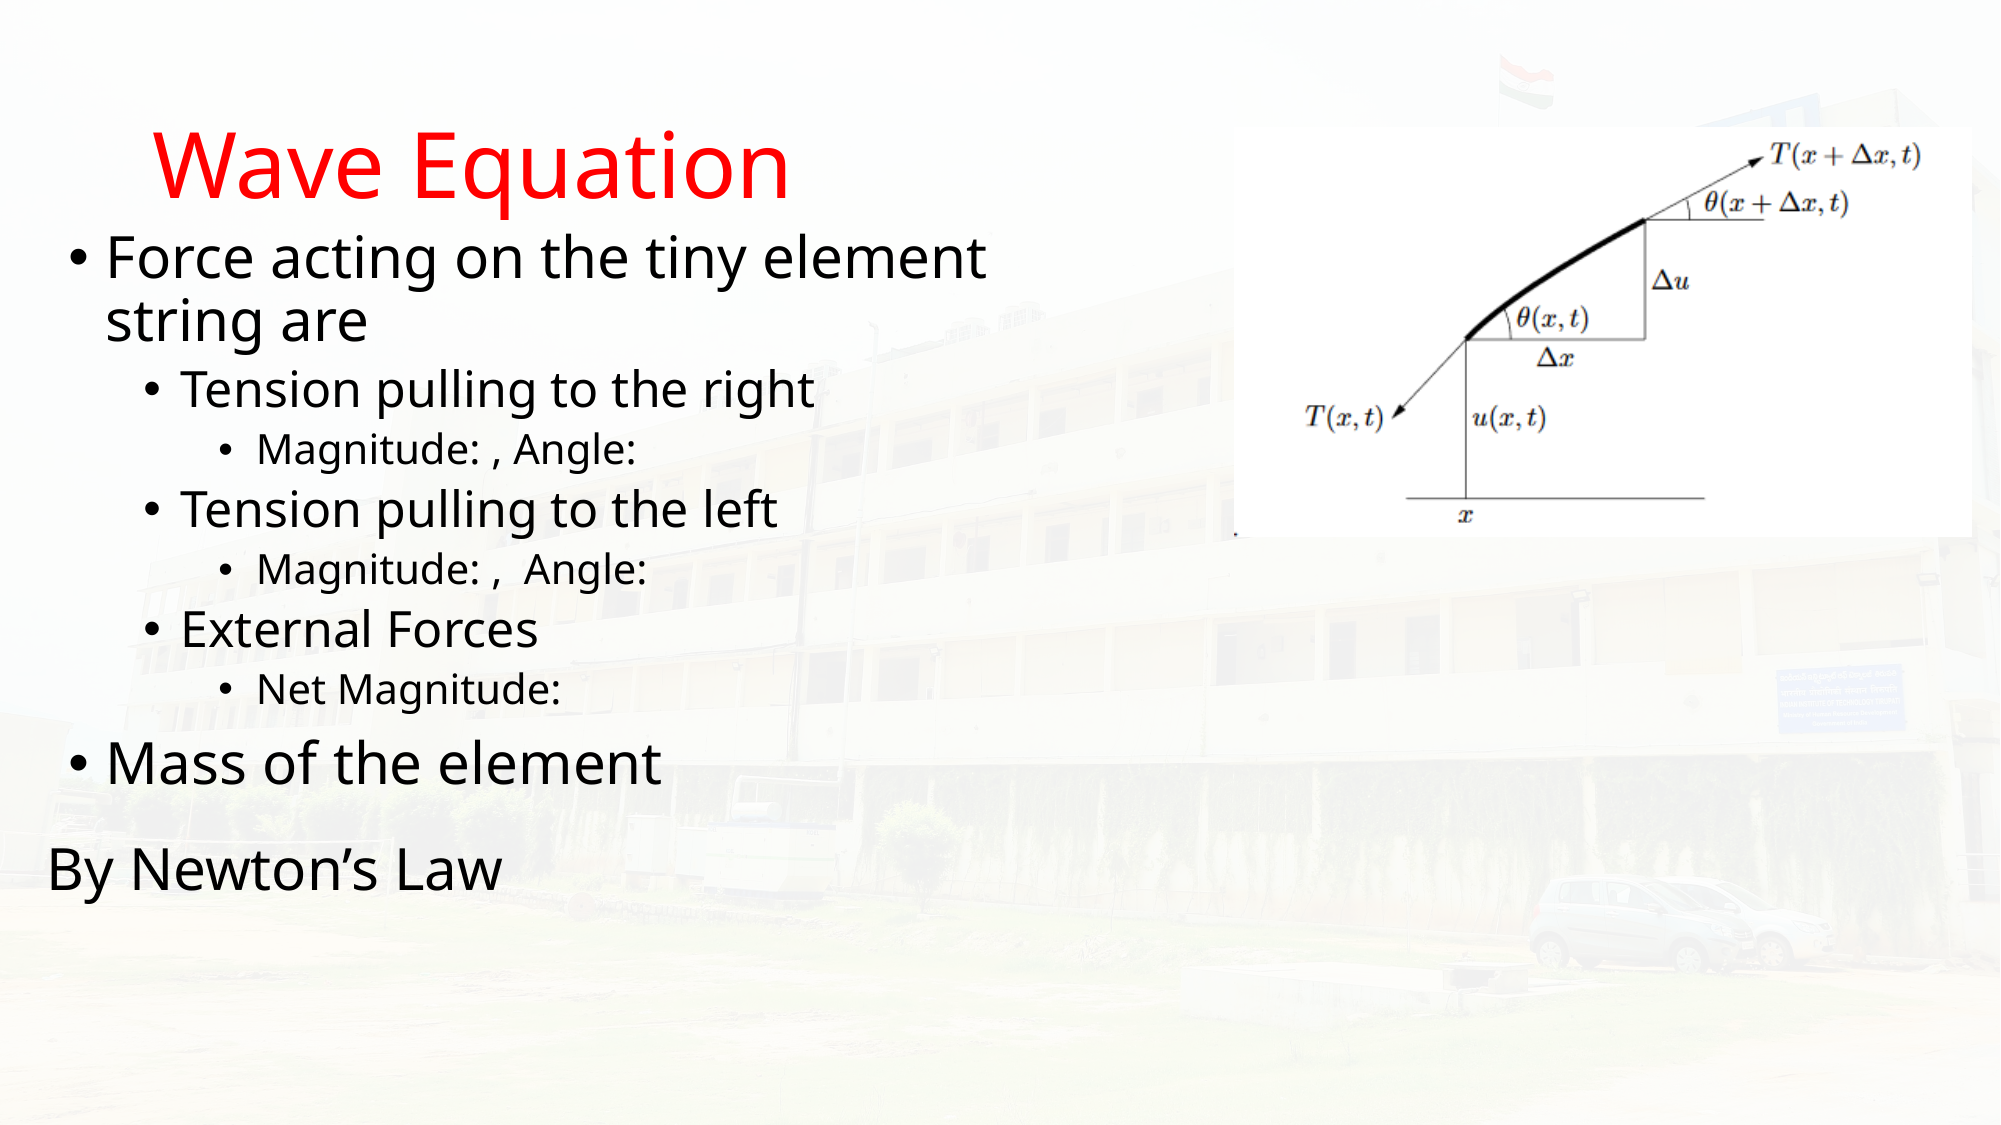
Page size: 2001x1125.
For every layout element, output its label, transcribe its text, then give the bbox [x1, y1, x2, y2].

title Wave Equation [137, 59, 1863, 278]
picture [1234, 127, 1972, 537]
